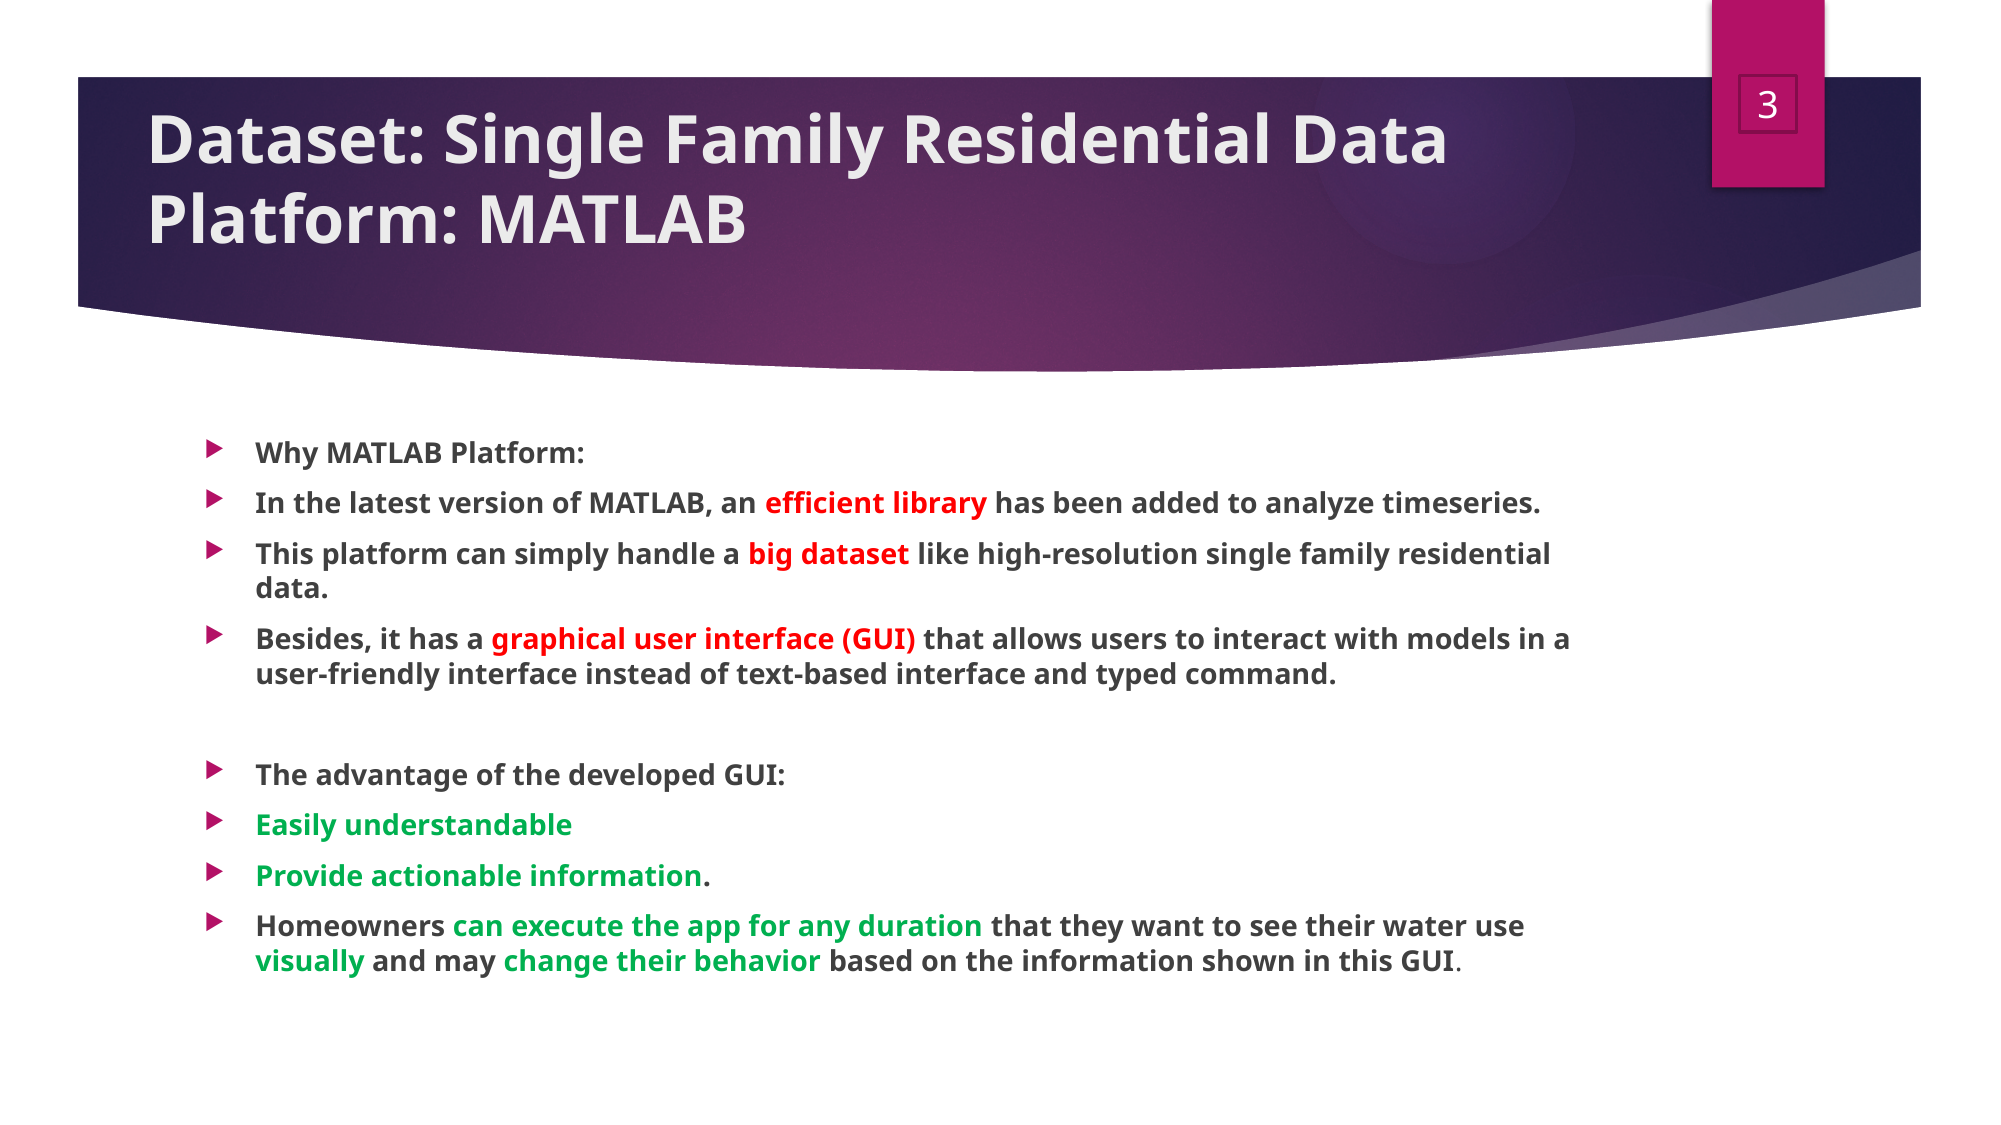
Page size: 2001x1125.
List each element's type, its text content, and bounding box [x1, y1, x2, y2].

text_box 3 [1738, 74, 1798, 134]
list Why MATLAB Platform: In the latest version of MATLAB, an efficient library has been added to analyze timeseries. This platform can simply handle a big dataset like high-resolution single family residential data. Besides, it has a graphical user interface (GUI) that allows users to interact with models in a user-friendly interface instead of text-based interface and typed command. The advantage of the developed GUI: Easily understandable Provide actionable information. Homeowners can execute the app for any duration that they want to see their water use visually and may change their behavior based on the information shown in this GUI. [189, 427, 1638, 988]
title Dataset: Single Family Residential Data Platform: MATLAB [131, 158, 1638, 275]
